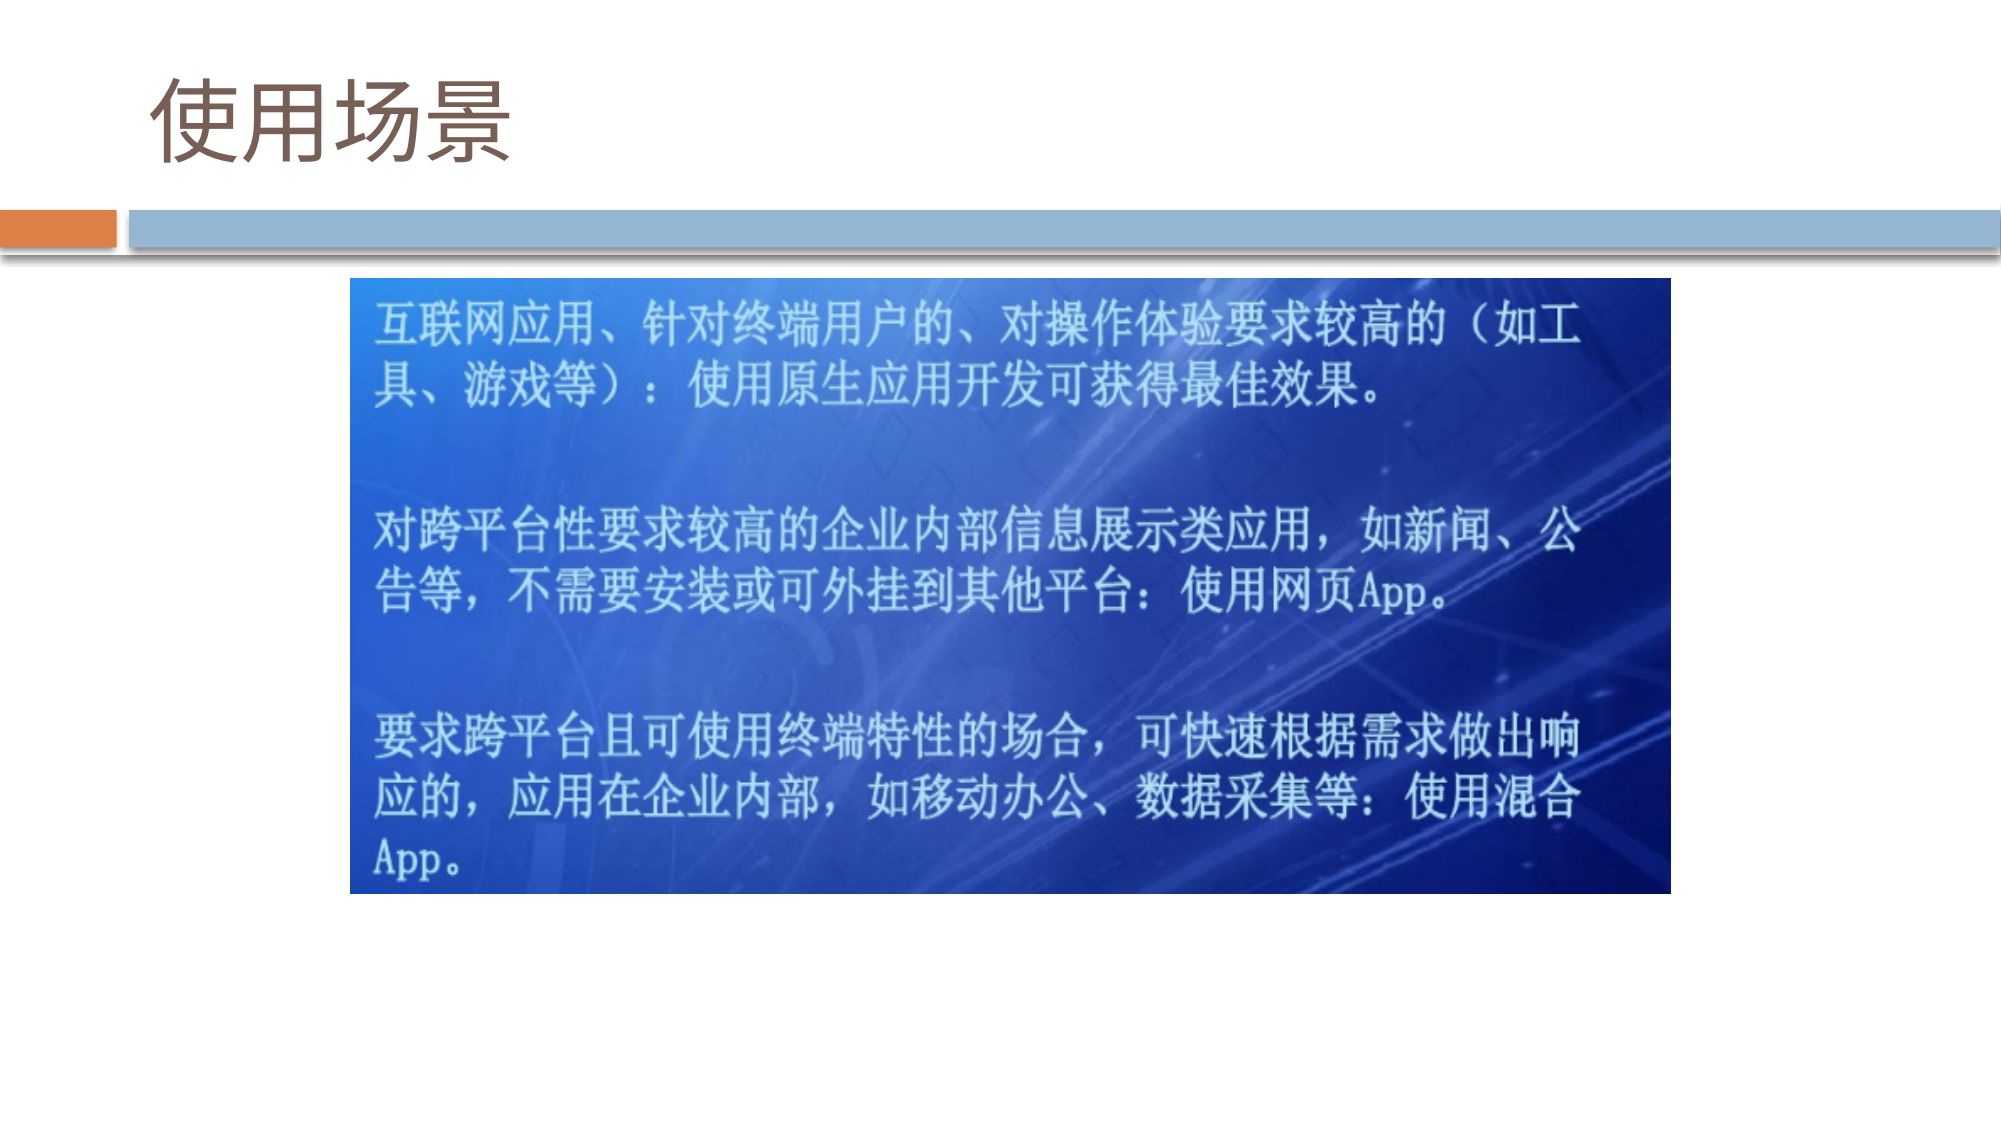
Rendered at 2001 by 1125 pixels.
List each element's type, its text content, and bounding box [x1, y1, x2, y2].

title 使用场景 [133, 37, 1918, 200]
picture [350, 278, 1671, 894]
